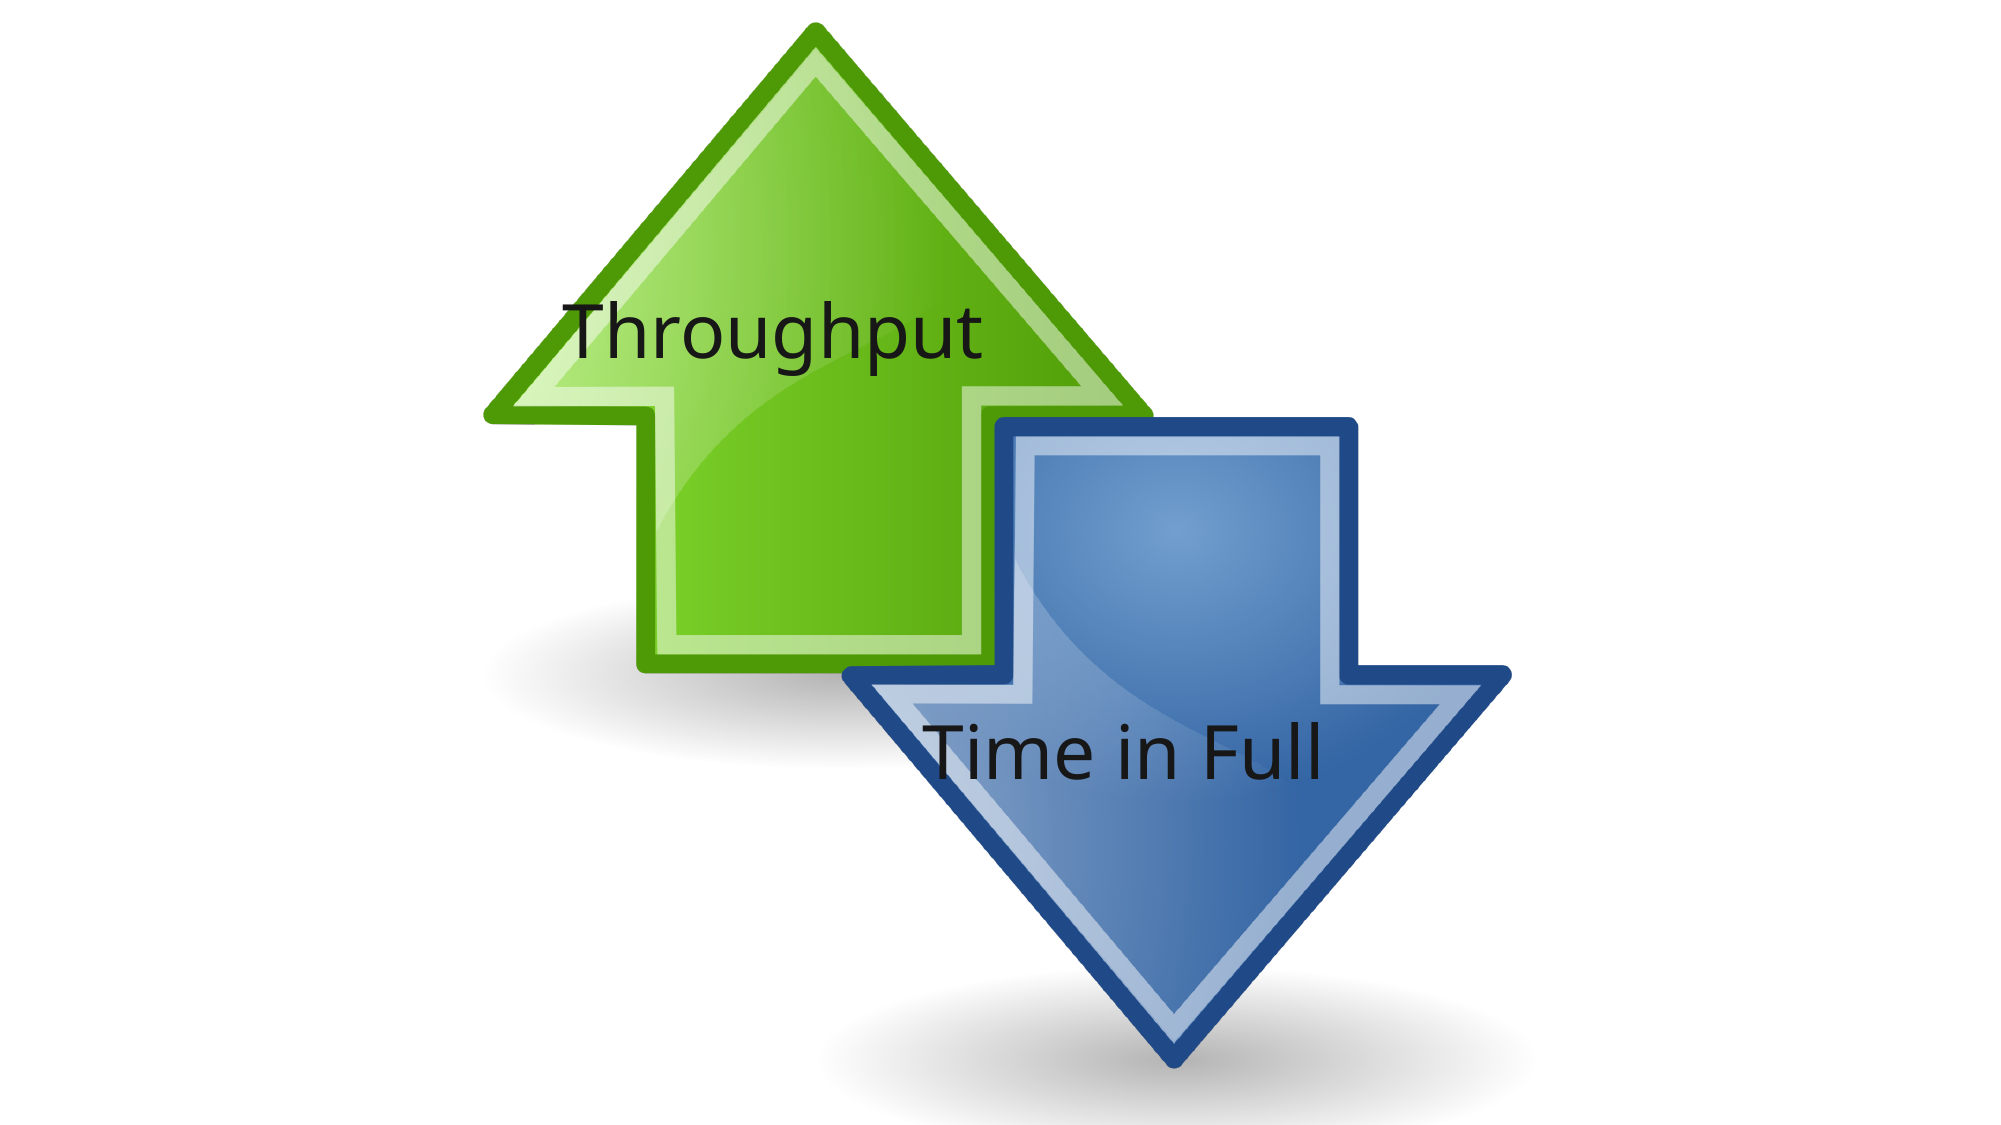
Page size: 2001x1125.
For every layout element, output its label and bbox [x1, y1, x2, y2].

picture [464, 0, 1536, 1125]
